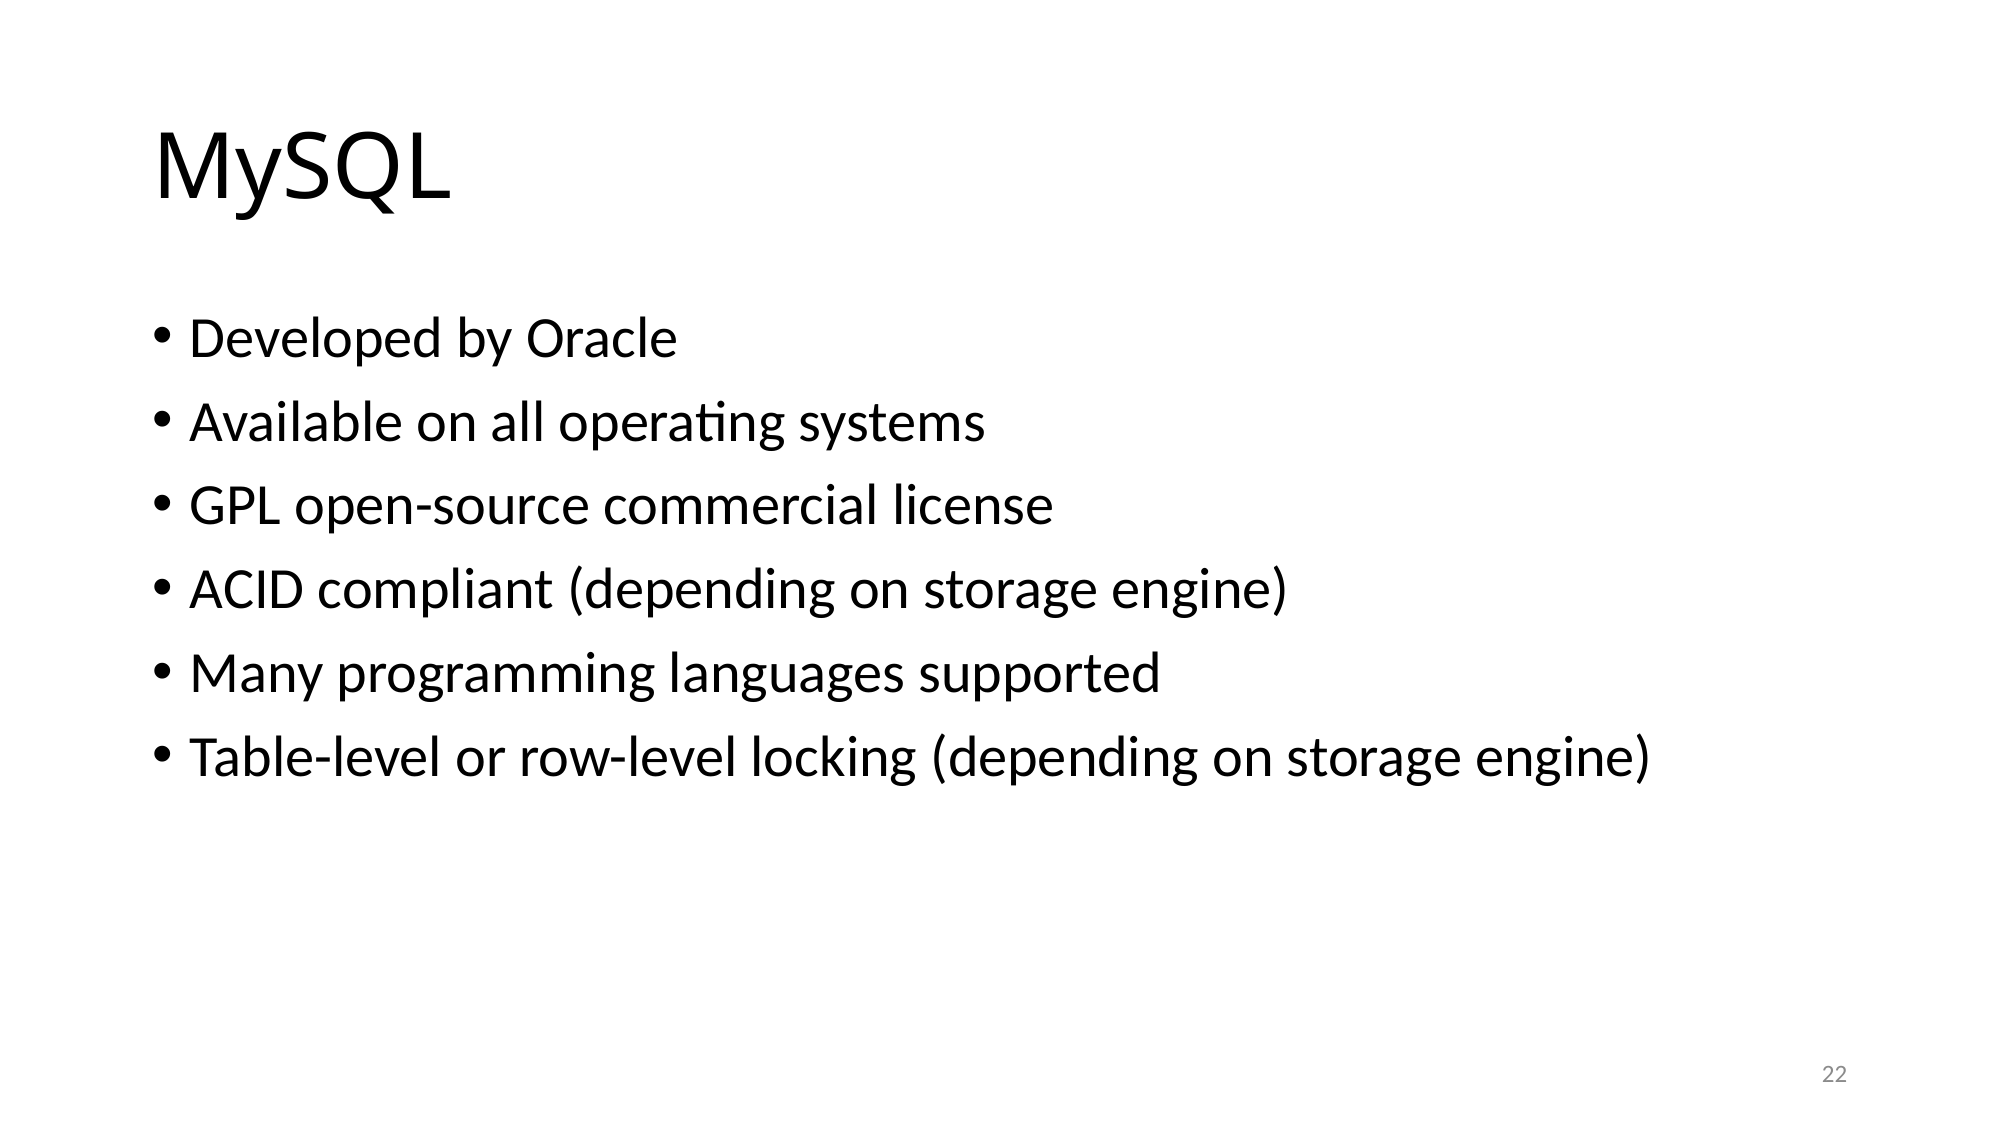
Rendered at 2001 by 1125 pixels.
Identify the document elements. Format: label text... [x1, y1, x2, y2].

title MySQL [137, 59, 1863, 278]
slide_number 22 [1412, 1042, 1863, 1103]
list Developed by Oracle Available on all operating systems GPL open-source commercial license ACID compliant (depending on storage engine) Many programming languages supported Table-level or row-level locking (depending on storage engine) [137, 299, 1863, 1014]
